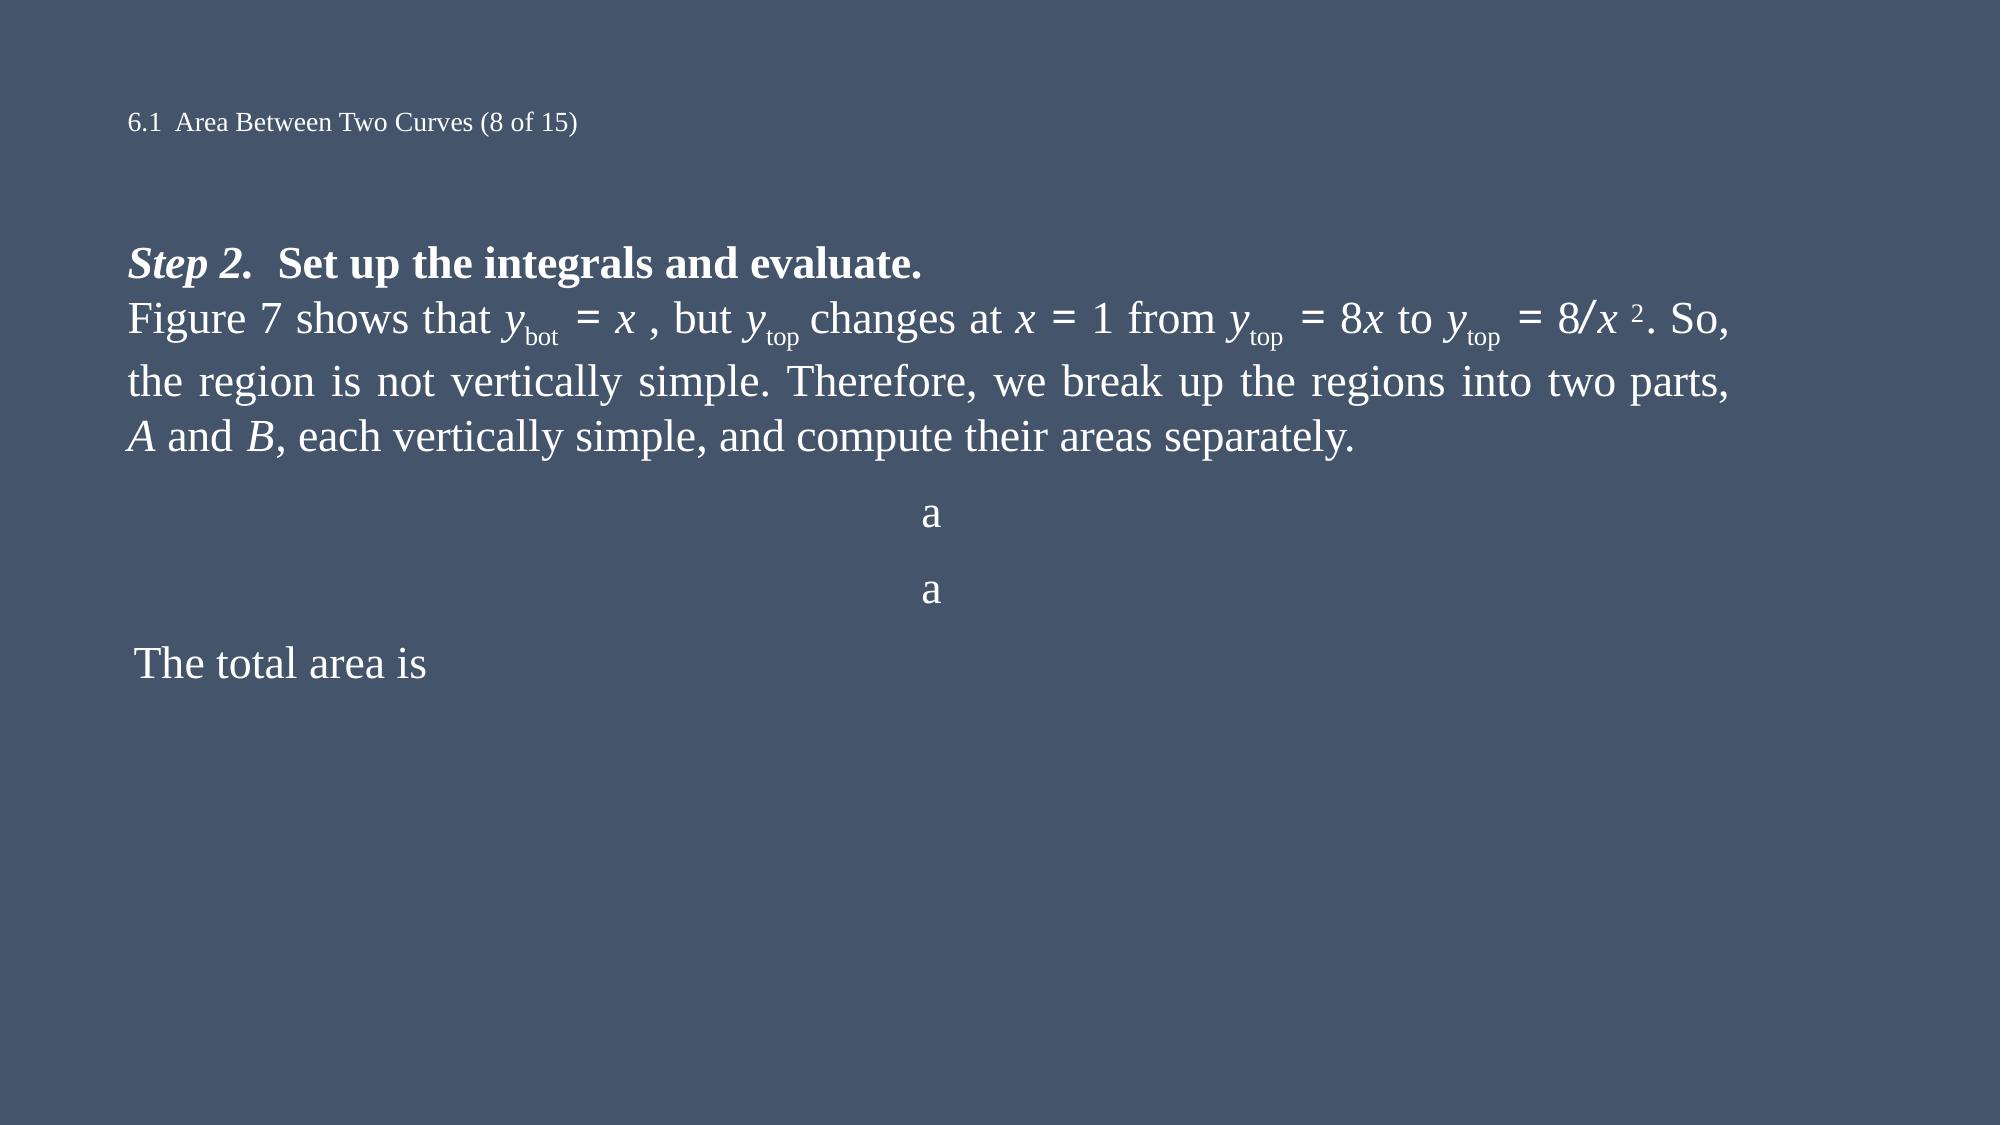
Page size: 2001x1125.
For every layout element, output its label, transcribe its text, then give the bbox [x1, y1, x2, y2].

title 6.1 Area Between Two Curves (8 of 15) [112, 99, 1775, 203]
